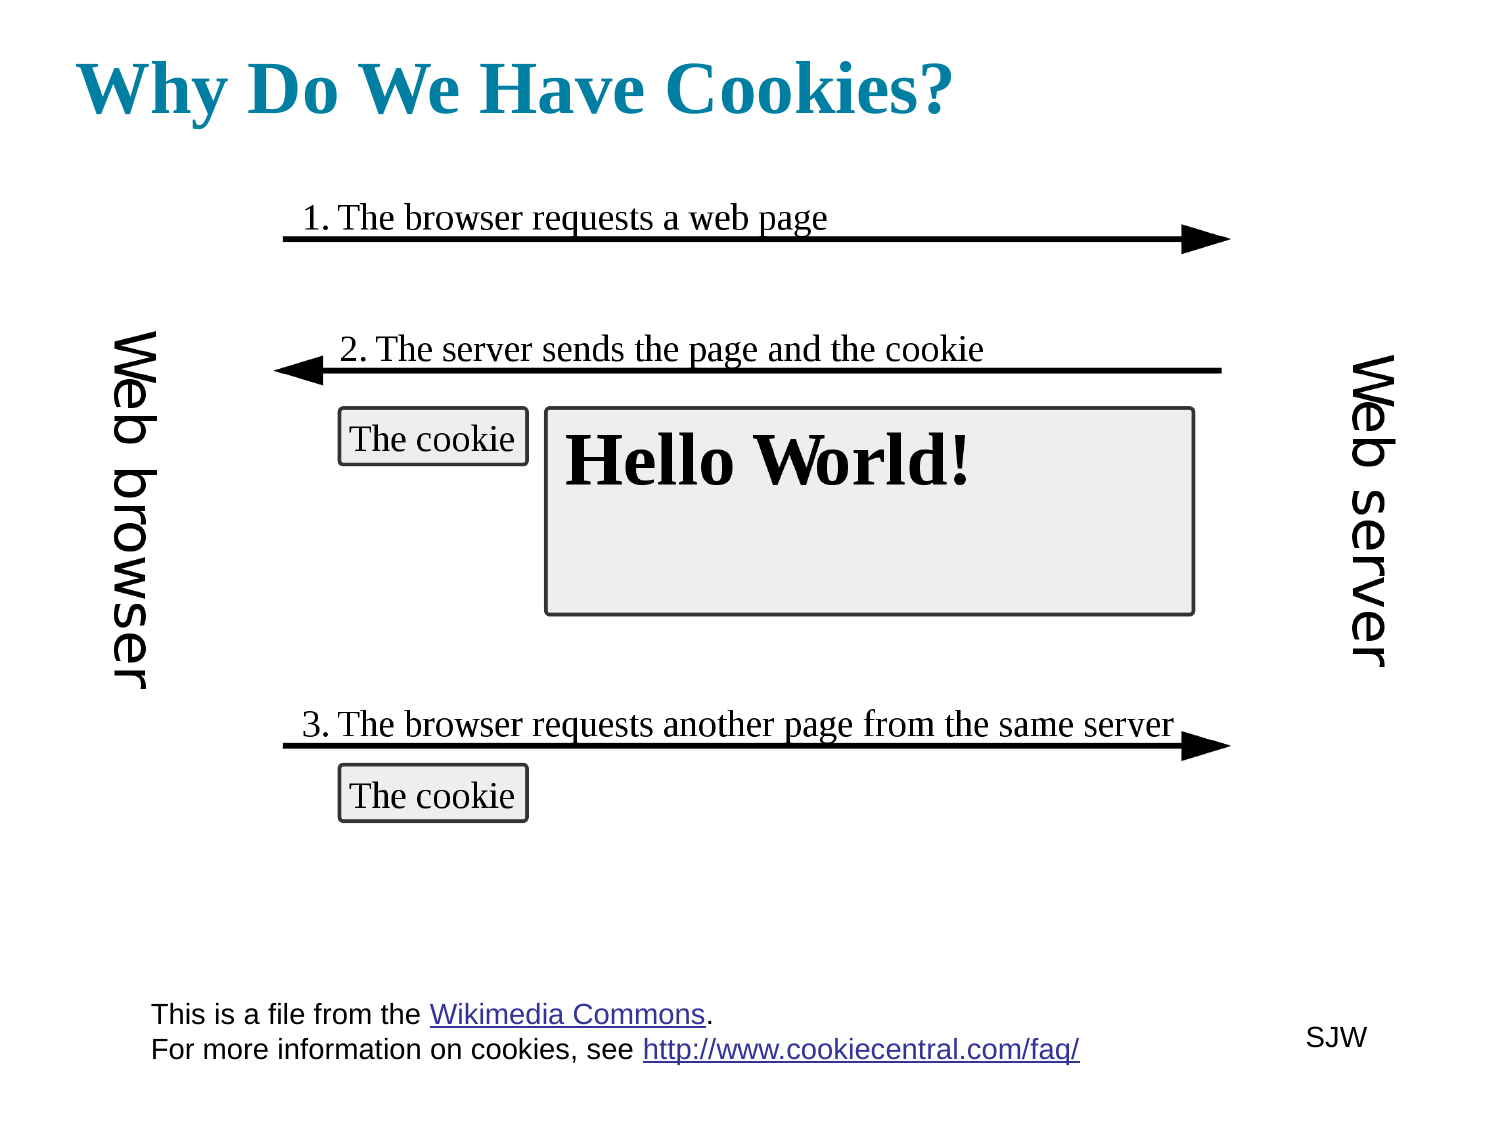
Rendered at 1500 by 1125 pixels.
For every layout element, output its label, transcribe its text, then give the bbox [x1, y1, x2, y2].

picture [95, 145, 1409, 877]
text_box Why Do We Have Cookies? [75, 35, 1430, 131]
text_box SJW [1290, 1011, 1383, 1061]
text_box This is a file from the Wikimedia Commons. For more information on cookies, see http://www.cookiecentral.com/faq/ [133, 986, 1097, 1074]
